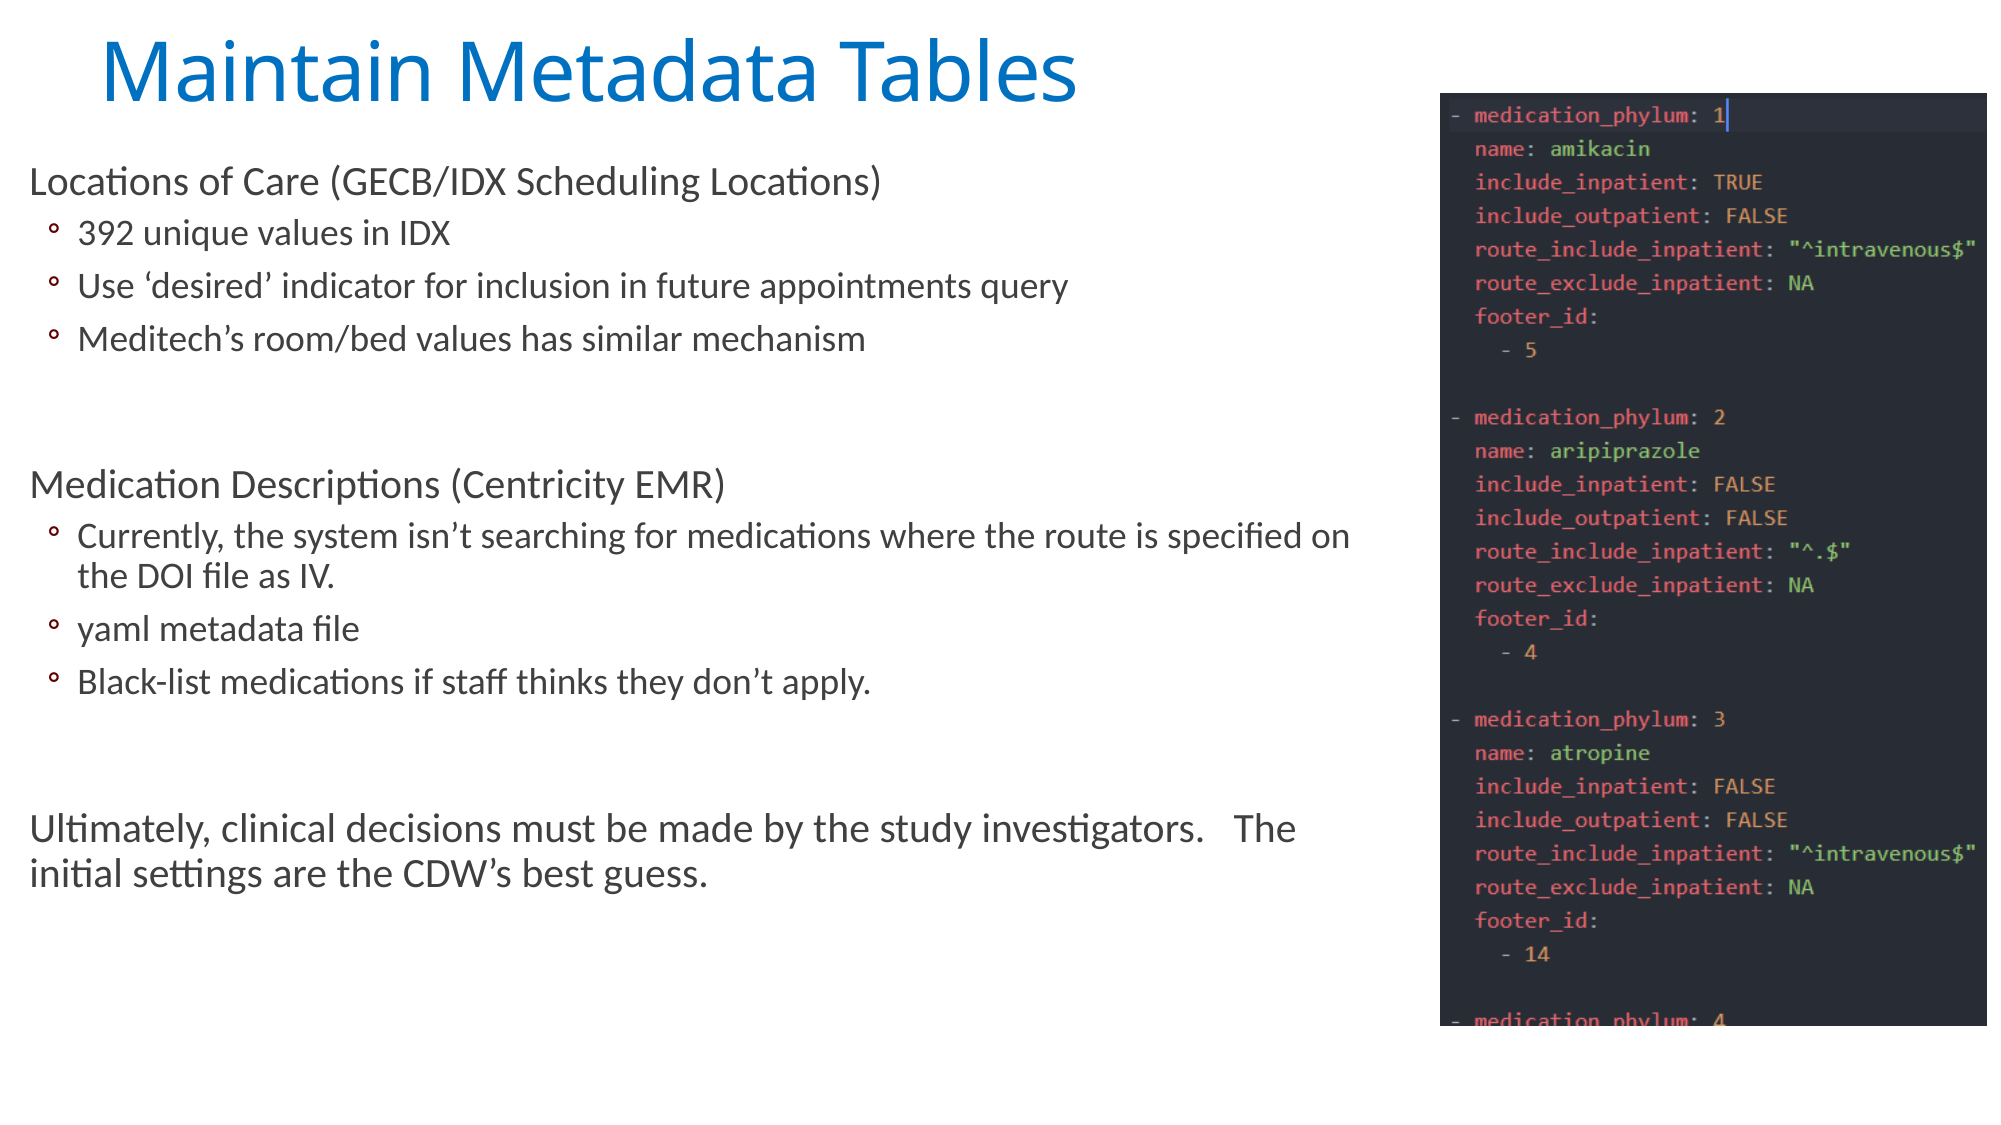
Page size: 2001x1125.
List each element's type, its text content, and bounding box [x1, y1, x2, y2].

title Maintain Metadata Tables [84, 26, 1810, 126]
list Locations of Care (GECB/IDX Scheduling Locations) 392 unique values in IDX Use ‘desired’ indicator for inclusion in future appointments query Meditech’s room/bed values has similar mechanism Medication Descriptions (Centricity EMR) Currently, the system isn’t searching for medications where the route is specified on the DOI file as IV. yaml metadata file Black-list medications if staff thinks they don’t apply. Ultimately, clinical decisions must be made by the study investigators. The initial settings are the CDW’s best guess. [14, 151, 1400, 1074]
picture [1440, 92, 1988, 1026]
